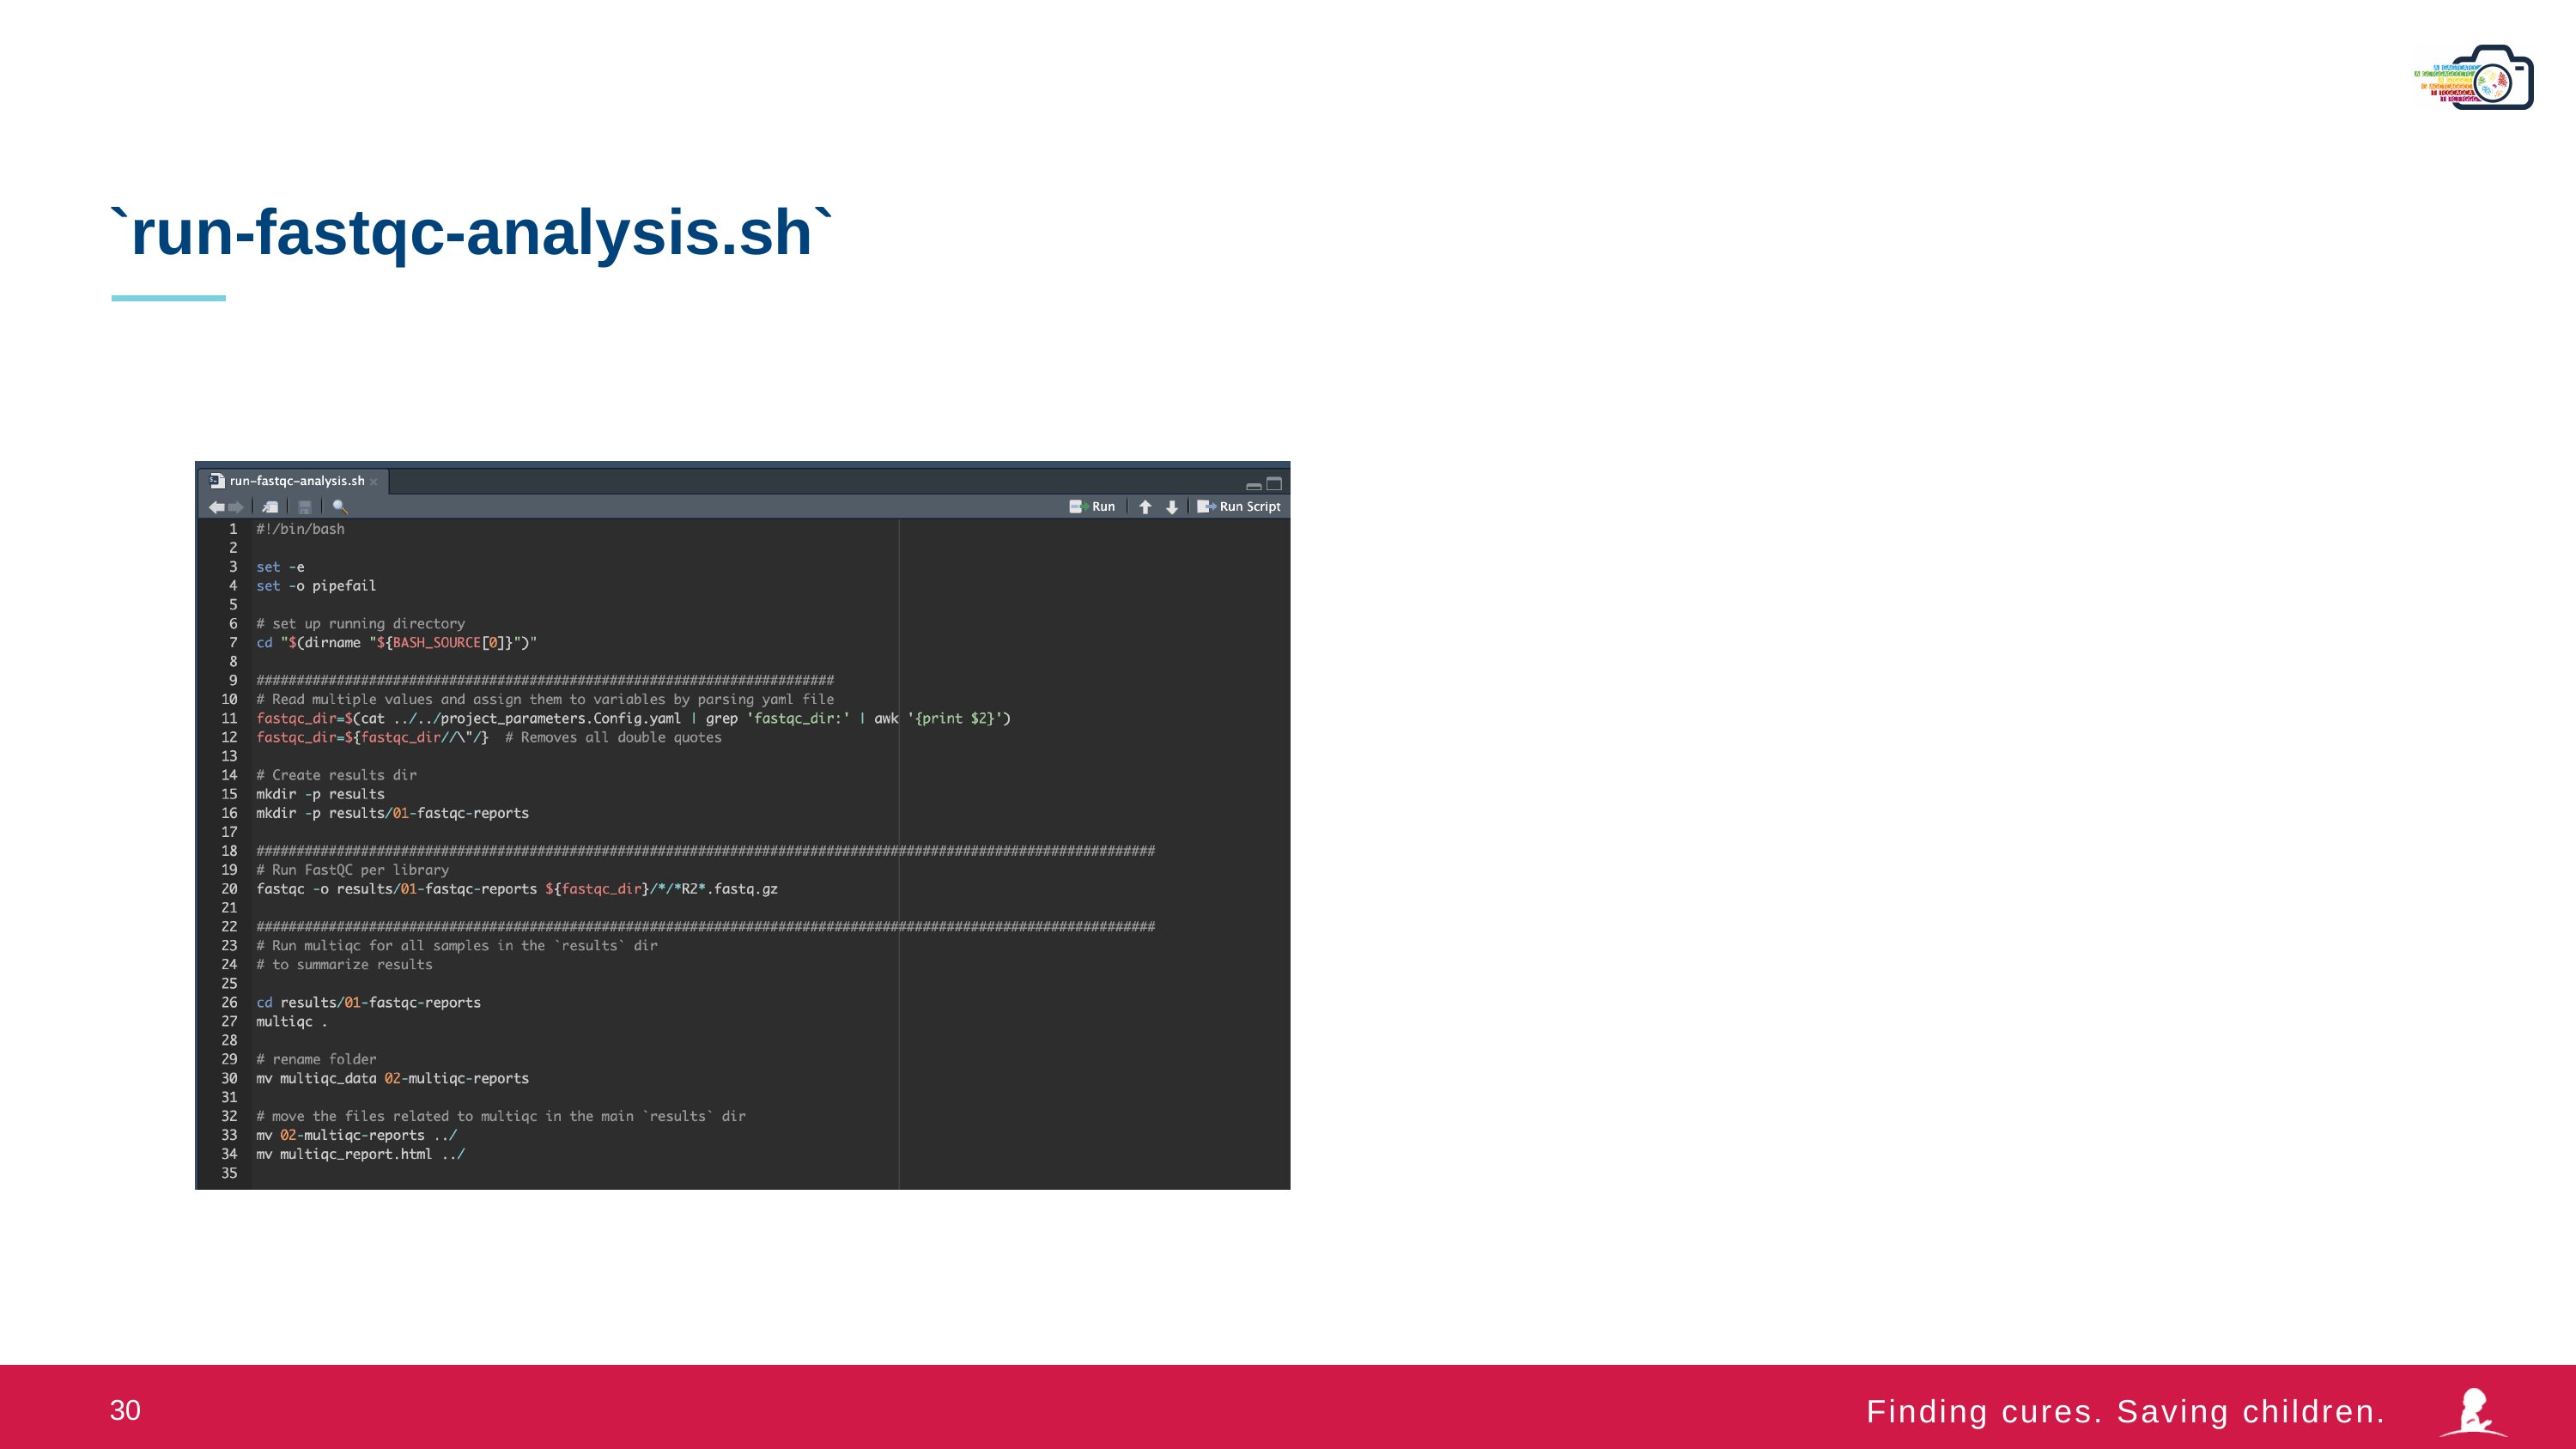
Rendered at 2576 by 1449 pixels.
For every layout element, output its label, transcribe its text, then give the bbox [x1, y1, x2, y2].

title `run-fastqc-analysis.sh` [96, 77, 2475, 276]
picture [2415, 45, 2534, 110]
slide_number 30 [96, 1375, 228, 1442]
picture [195, 461, 1291, 1190]
